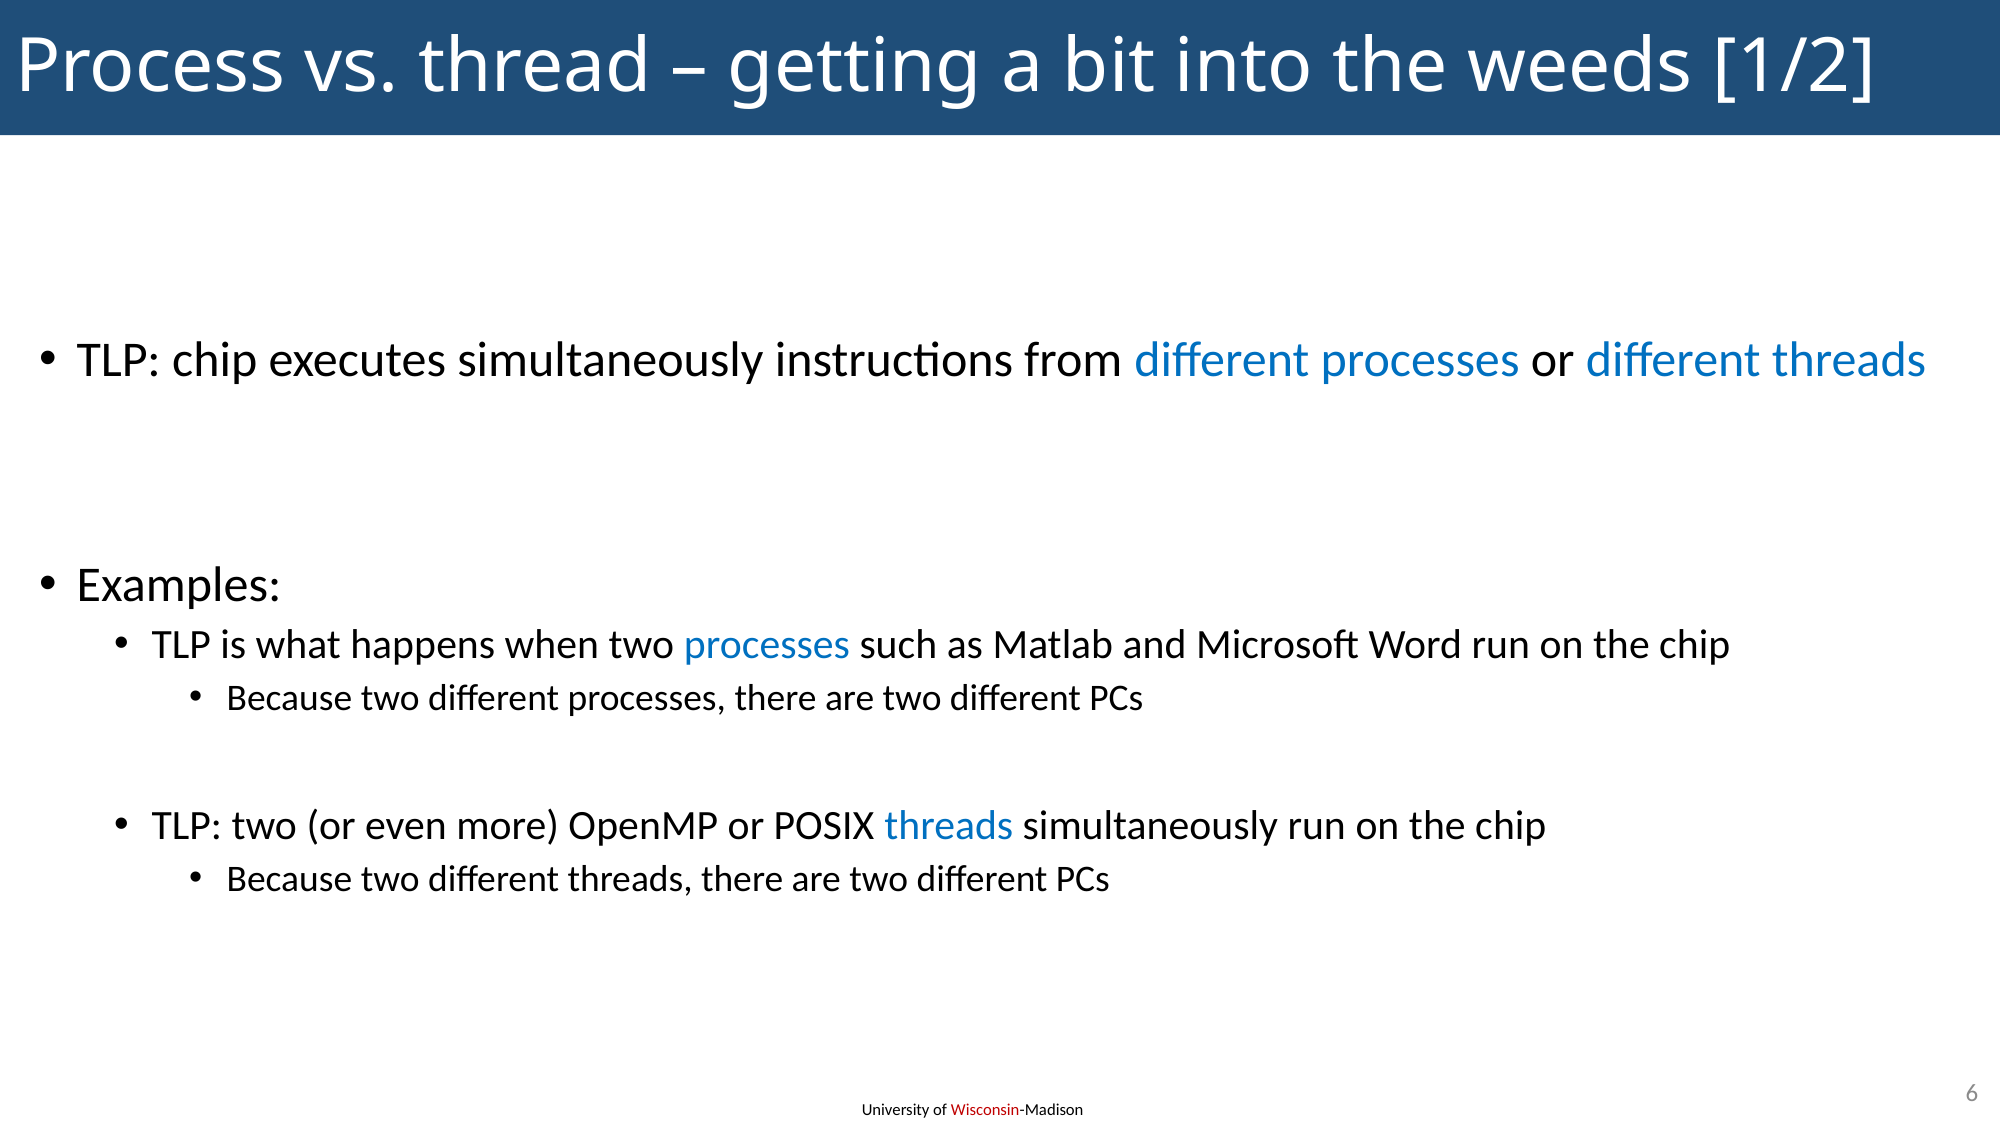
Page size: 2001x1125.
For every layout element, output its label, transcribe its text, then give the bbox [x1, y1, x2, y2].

title Process vs. thread – getting a bit into the weeds [1/2] [0, 0, 2000, 136]
list TLP: chip executes simultaneously instructions from different processes or different threads Examples: TLP is what happens when two processes such as Matlab and Microsoft Word run on the chip Because two different processes, there are two different PCs TLP: two (or even more) OpenMP or POSIX threads simultaneously run on the chip Because two different threads, there are two different PCs [24, 245, 1987, 1055]
slide_number 6 [1879, 1069, 1994, 1114]
